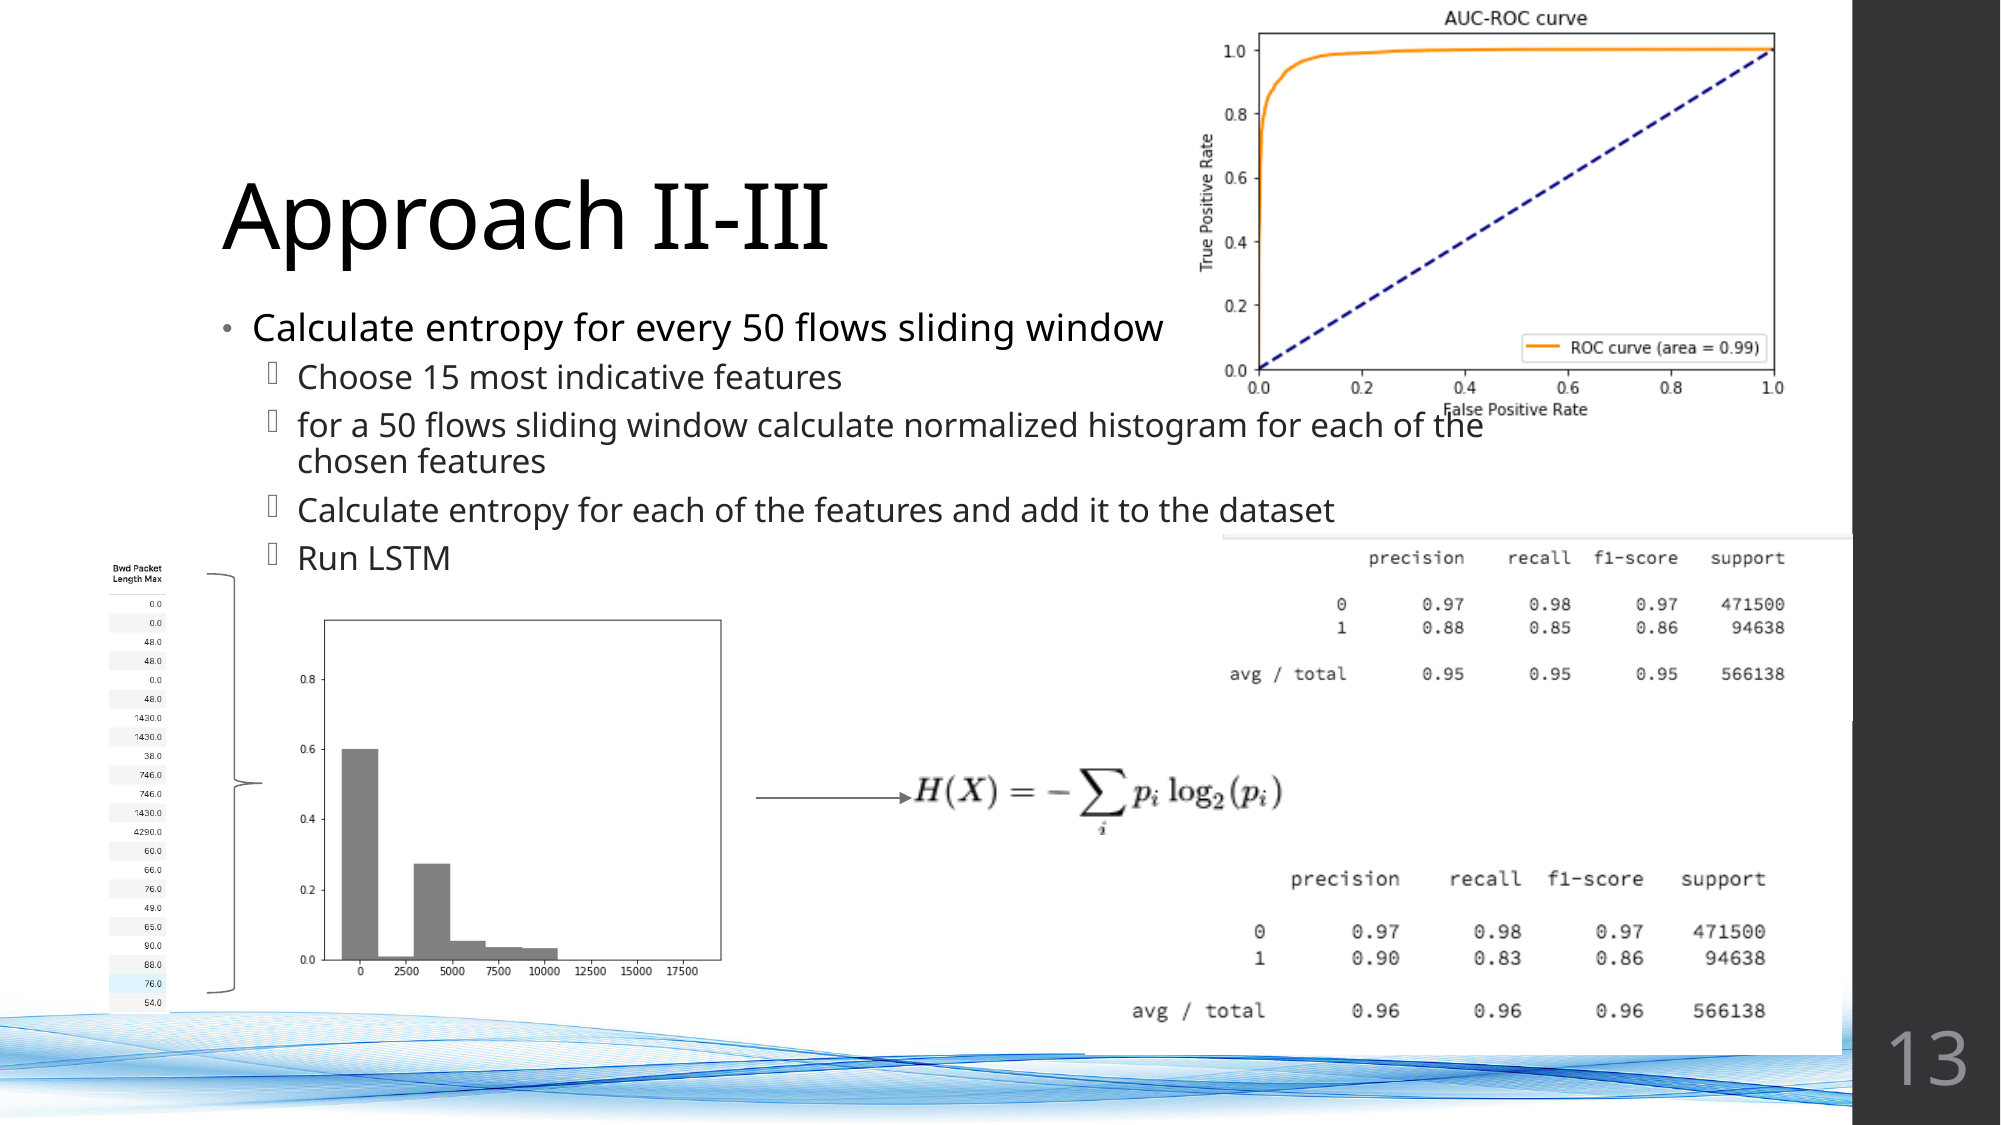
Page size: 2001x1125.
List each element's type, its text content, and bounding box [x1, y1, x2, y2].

text_box [206, 573, 263, 994]
slide_number 13 [1852, 1012, 2000, 1110]
picture [1205, 533, 1853, 721]
picture [1191, 0, 1798, 428]
picture [274, 602, 757, 994]
title Approach II-III [206, 60, 1184, 278]
list Calculate entropy for every 50 flows sliding window Choose 15 most indicative features for a 50 flows sliding window calculate normalized histogram for each of the chosen features Calculate entropy for each of the features and add it to the dataset Run LSTM [206, 299, 1617, 1014]
picture [911, 761, 1311, 835]
picture [0, 557, 1852, 1125]
